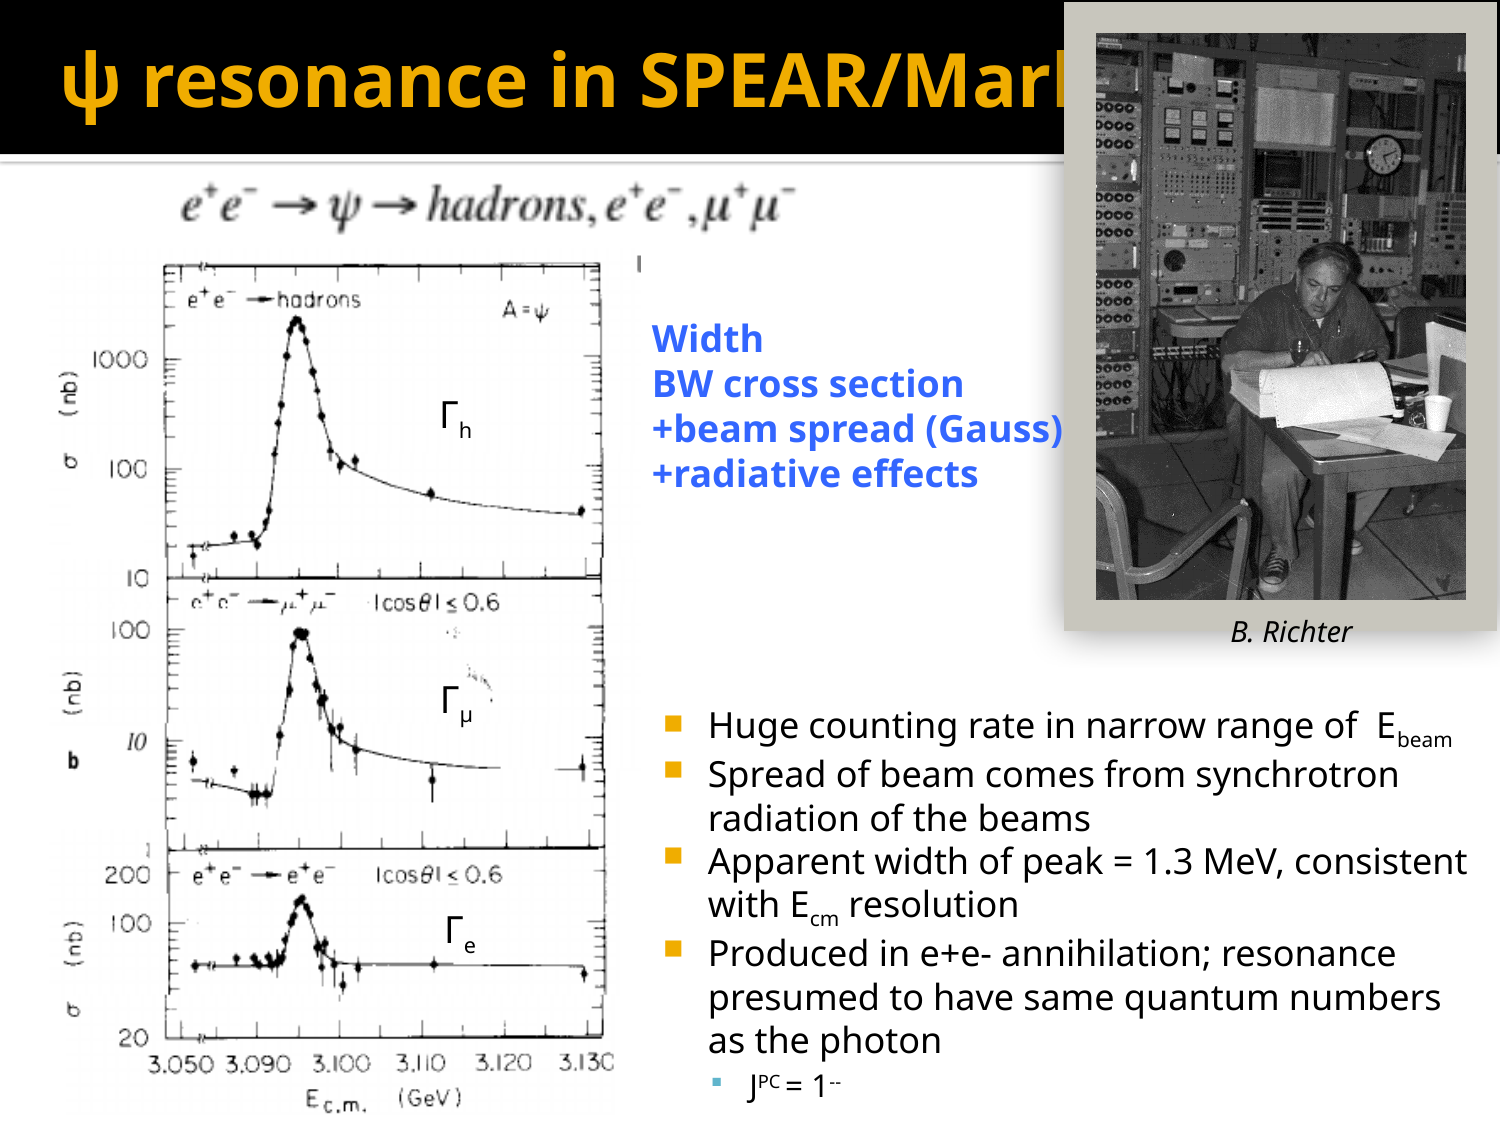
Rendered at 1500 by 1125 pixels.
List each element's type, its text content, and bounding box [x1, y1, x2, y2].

text_box B. Richter [1215, 609, 1368, 656]
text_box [176, 166, 799, 239]
list Huge counting rate in narrow range of Ebeam Spread of beam comes from synchrotron radiation of the beams Apparent width of peak = 1.3 MeV, consistent with Ecm resolution Produced in e+e- annihilation; resonance presumed to have same quantum numbers as the photon JPC = 1-- [646, 687, 1497, 1125]
picture [1095, 33, 1467, 601]
text_box Width BW cross section +beam spread (Gauss) +radiative effects [646, 307, 1079, 503]
picture [0, 239, 641, 1125]
title ψ resonance in SPEAR/Mark I [44, 0, 1044, 155]
